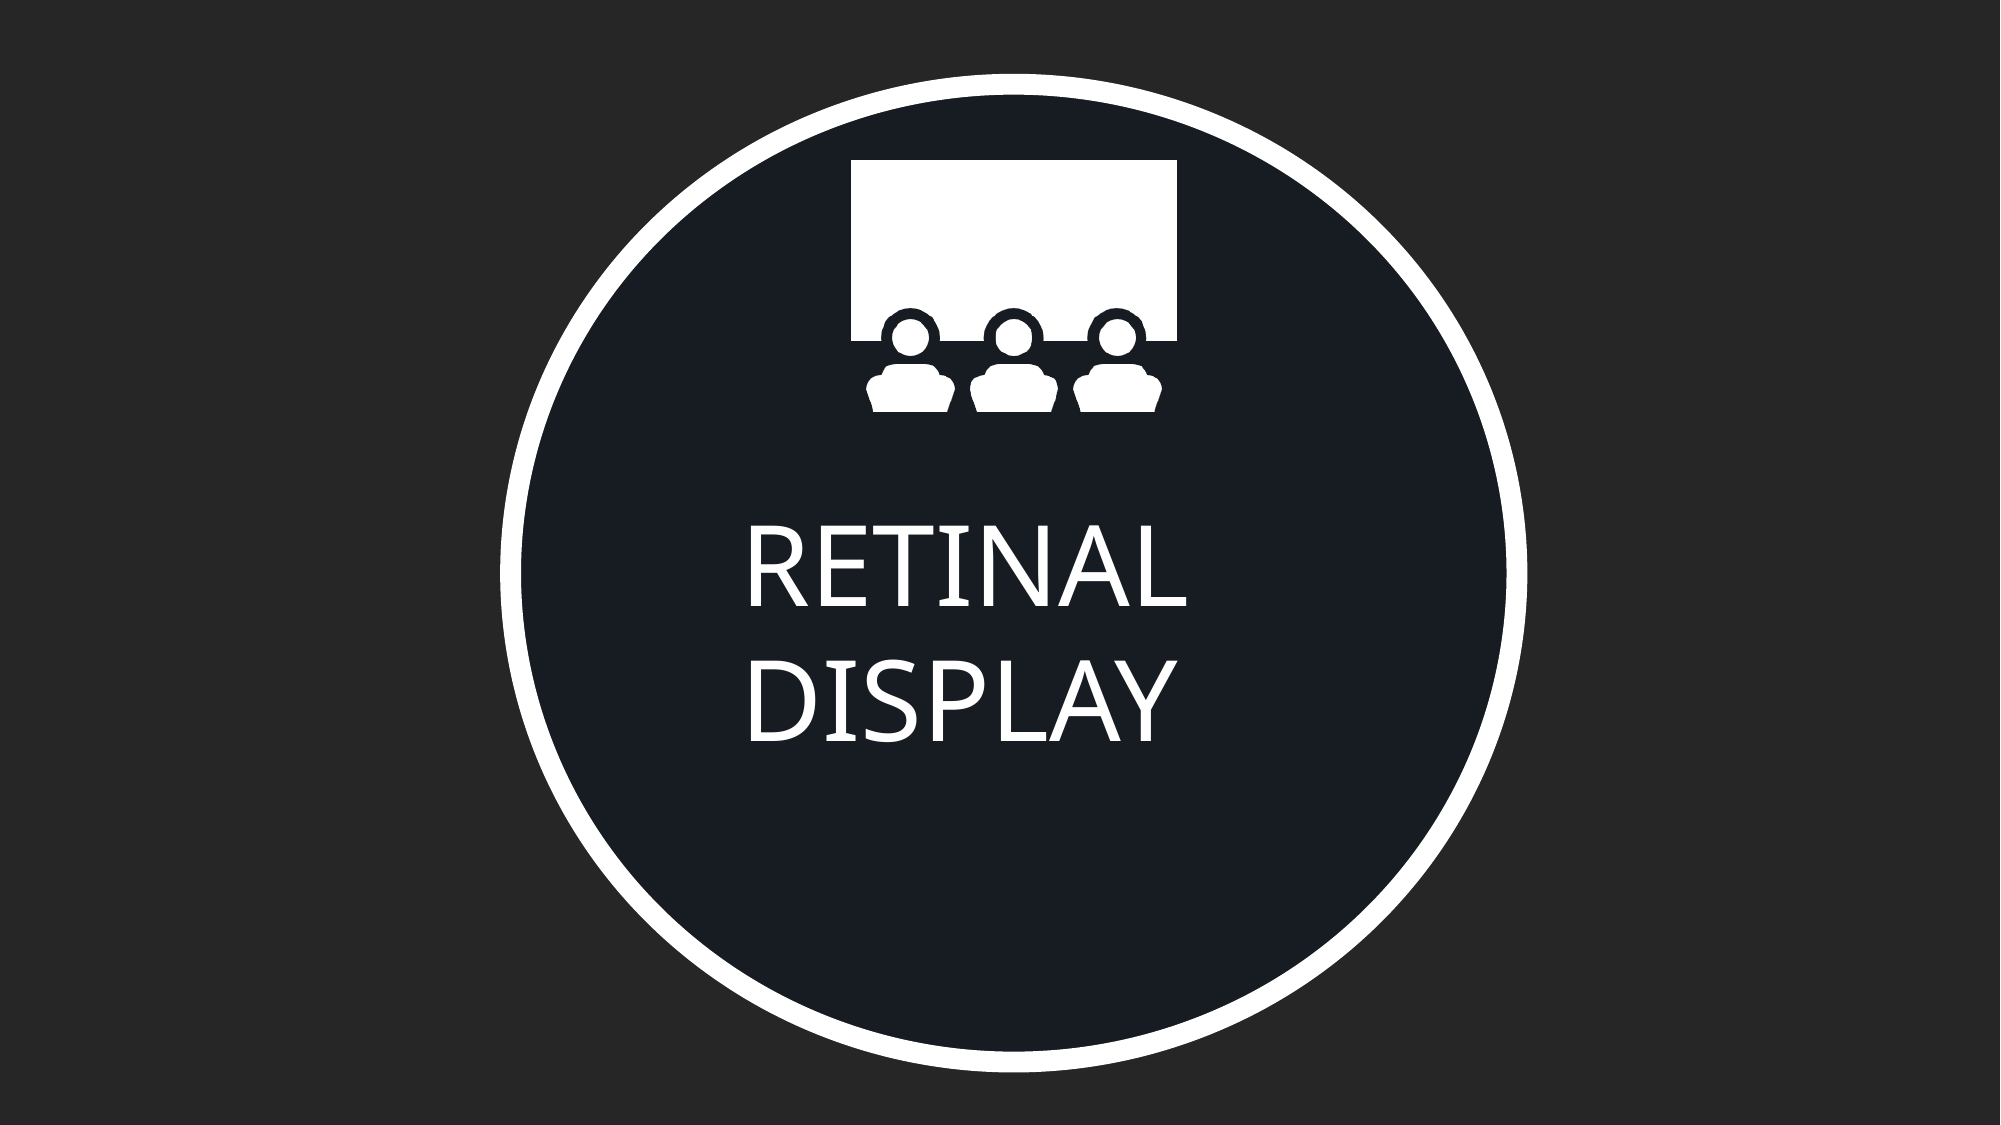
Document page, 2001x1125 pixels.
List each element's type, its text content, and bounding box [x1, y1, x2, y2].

text_box [509, 114, 1518, 1064]
text_box RETINAL DISPLAY [725, 487, 1443, 772]
picture [836, 108, 1191, 463]
text_box [855, 83, 1173, 108]
